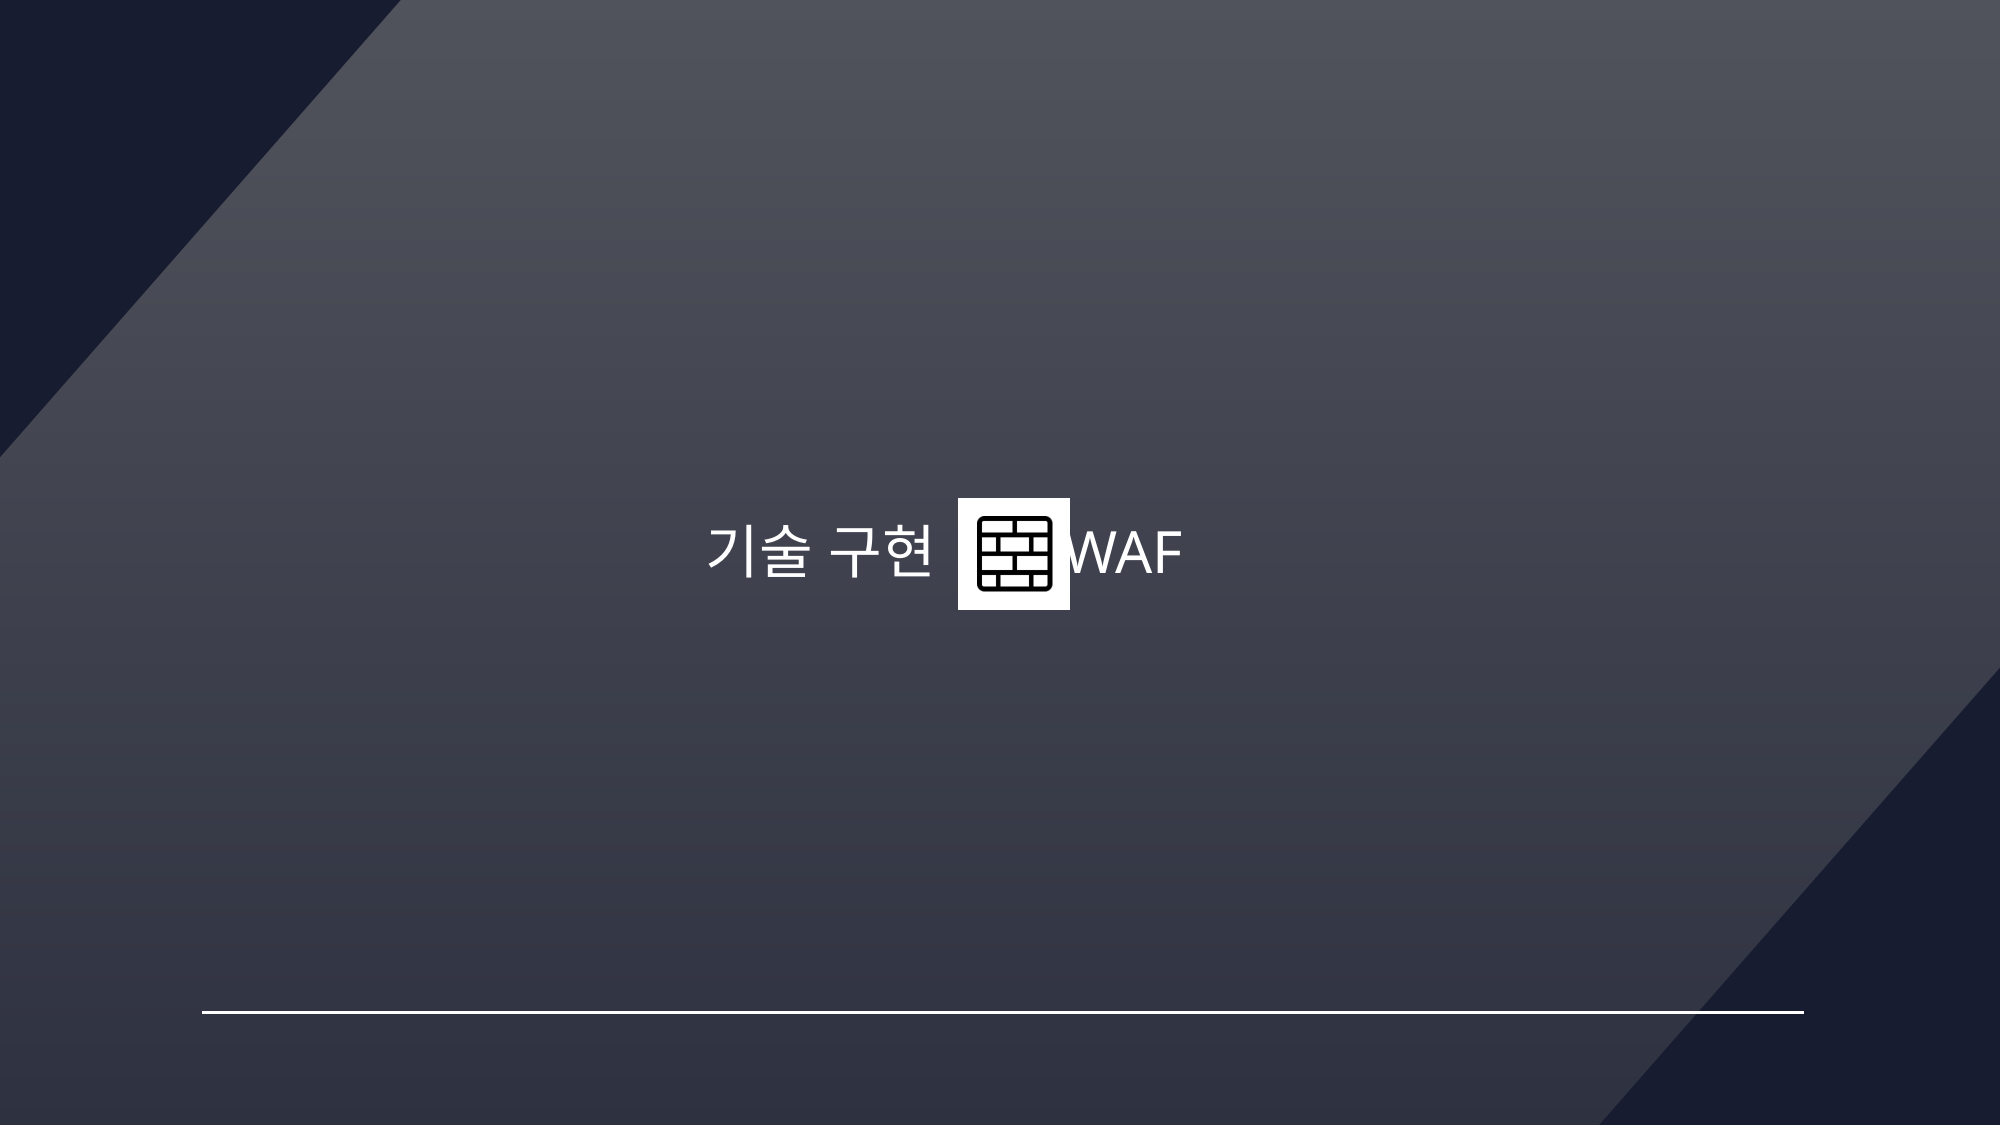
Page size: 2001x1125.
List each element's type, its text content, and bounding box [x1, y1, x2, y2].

picture [958, 497, 1071, 610]
text_box 기술 구현 WAF [352, 508, 1537, 616]
